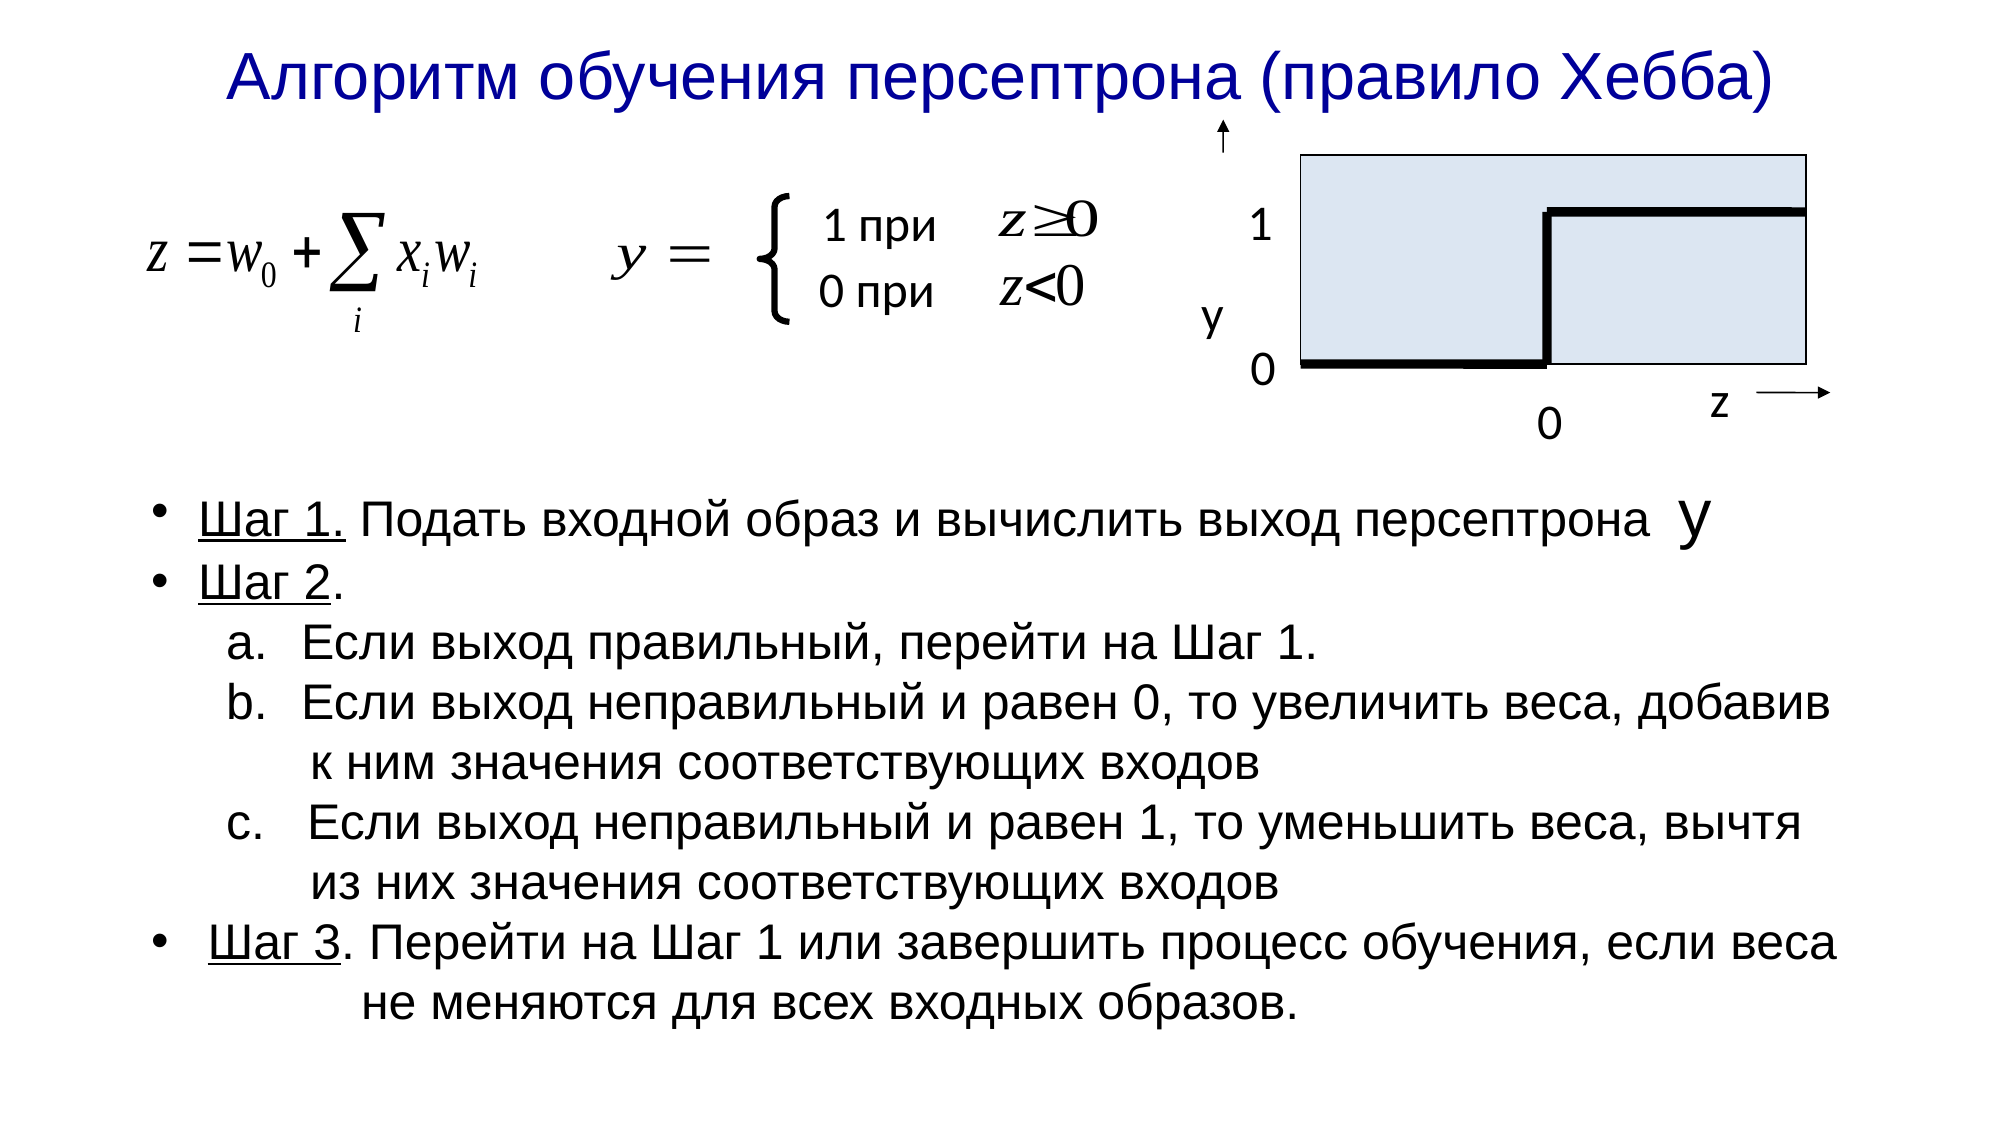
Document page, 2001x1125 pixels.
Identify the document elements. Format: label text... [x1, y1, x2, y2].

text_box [1185, 119, 1831, 459]
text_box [987, 249, 1095, 332]
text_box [599, 184, 1180, 327]
text_box Шаг 1. Подать входной образ и вычислить выход персептрона у Шаг 2. Если выход правильный, перейти на Шаг 1. Если выход неправильный и равен 0, то увеличить веса, добавив к ним значения соответствующих входов с. Если выход неправильный и равен 1, то уменьшить веса, вычтя из них значения соответствующих входов Шаг 3. Перейти на Шаг 1 или завершить процесс обучения, если веса не меняются для всех входных образов. [136, 462, 1902, 1125]
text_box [136, 201, 487, 346]
text_box Алгоритм обучения персептрона (правило Хебба) [101, 0, 1902, 167]
